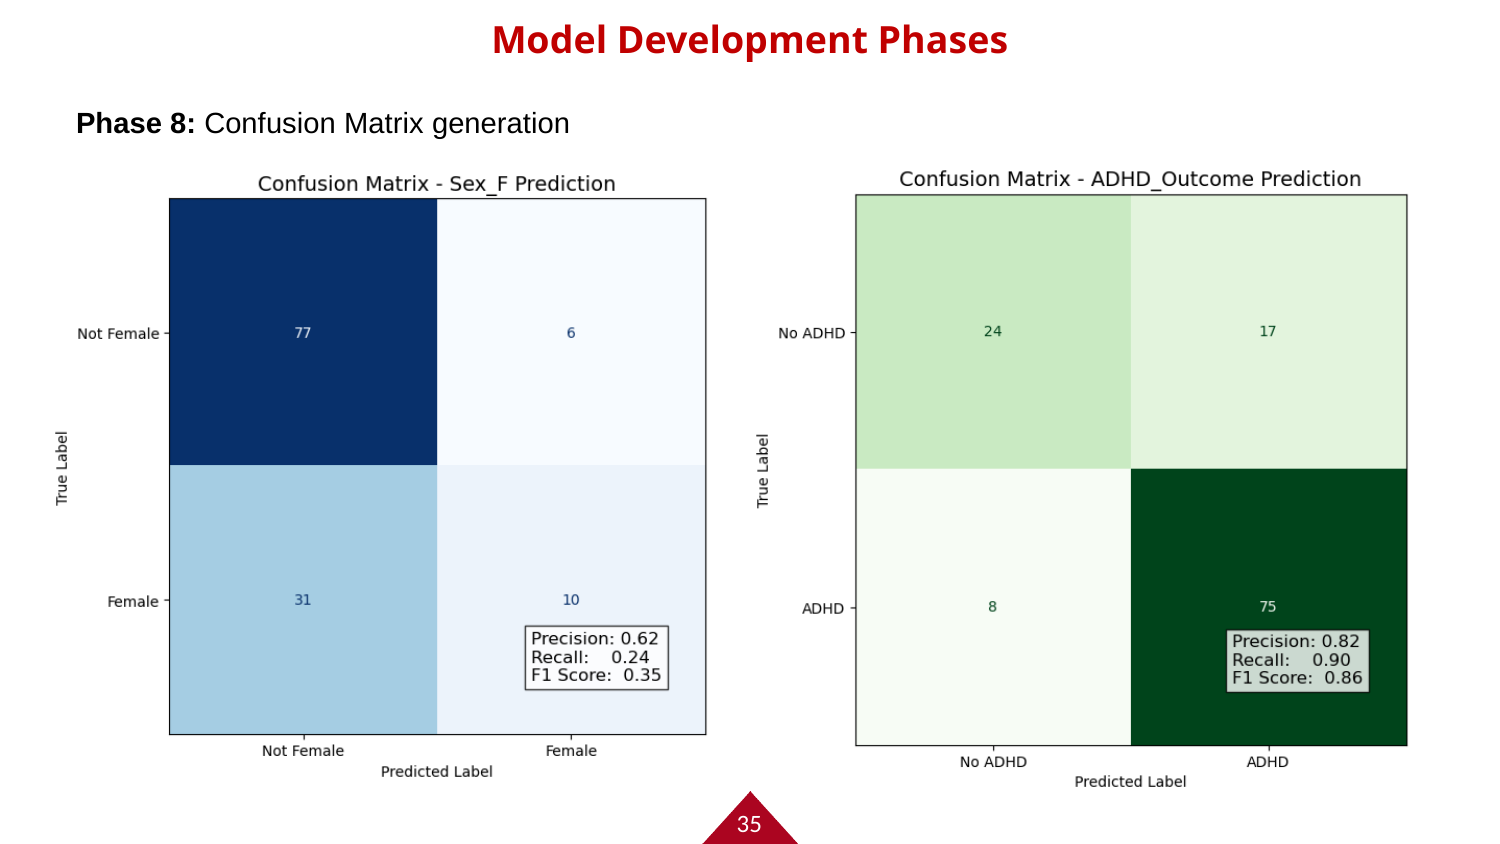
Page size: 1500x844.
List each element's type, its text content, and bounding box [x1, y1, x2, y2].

text_box Phase 8: Confusion Matrix generation [60, 96, 1410, 147]
picture [48, 161, 1420, 790]
picture [702, 791, 798, 844]
title Model Development Phases [112, 0, 1388, 96]
slide_number 35 [707, 800, 791, 844]
